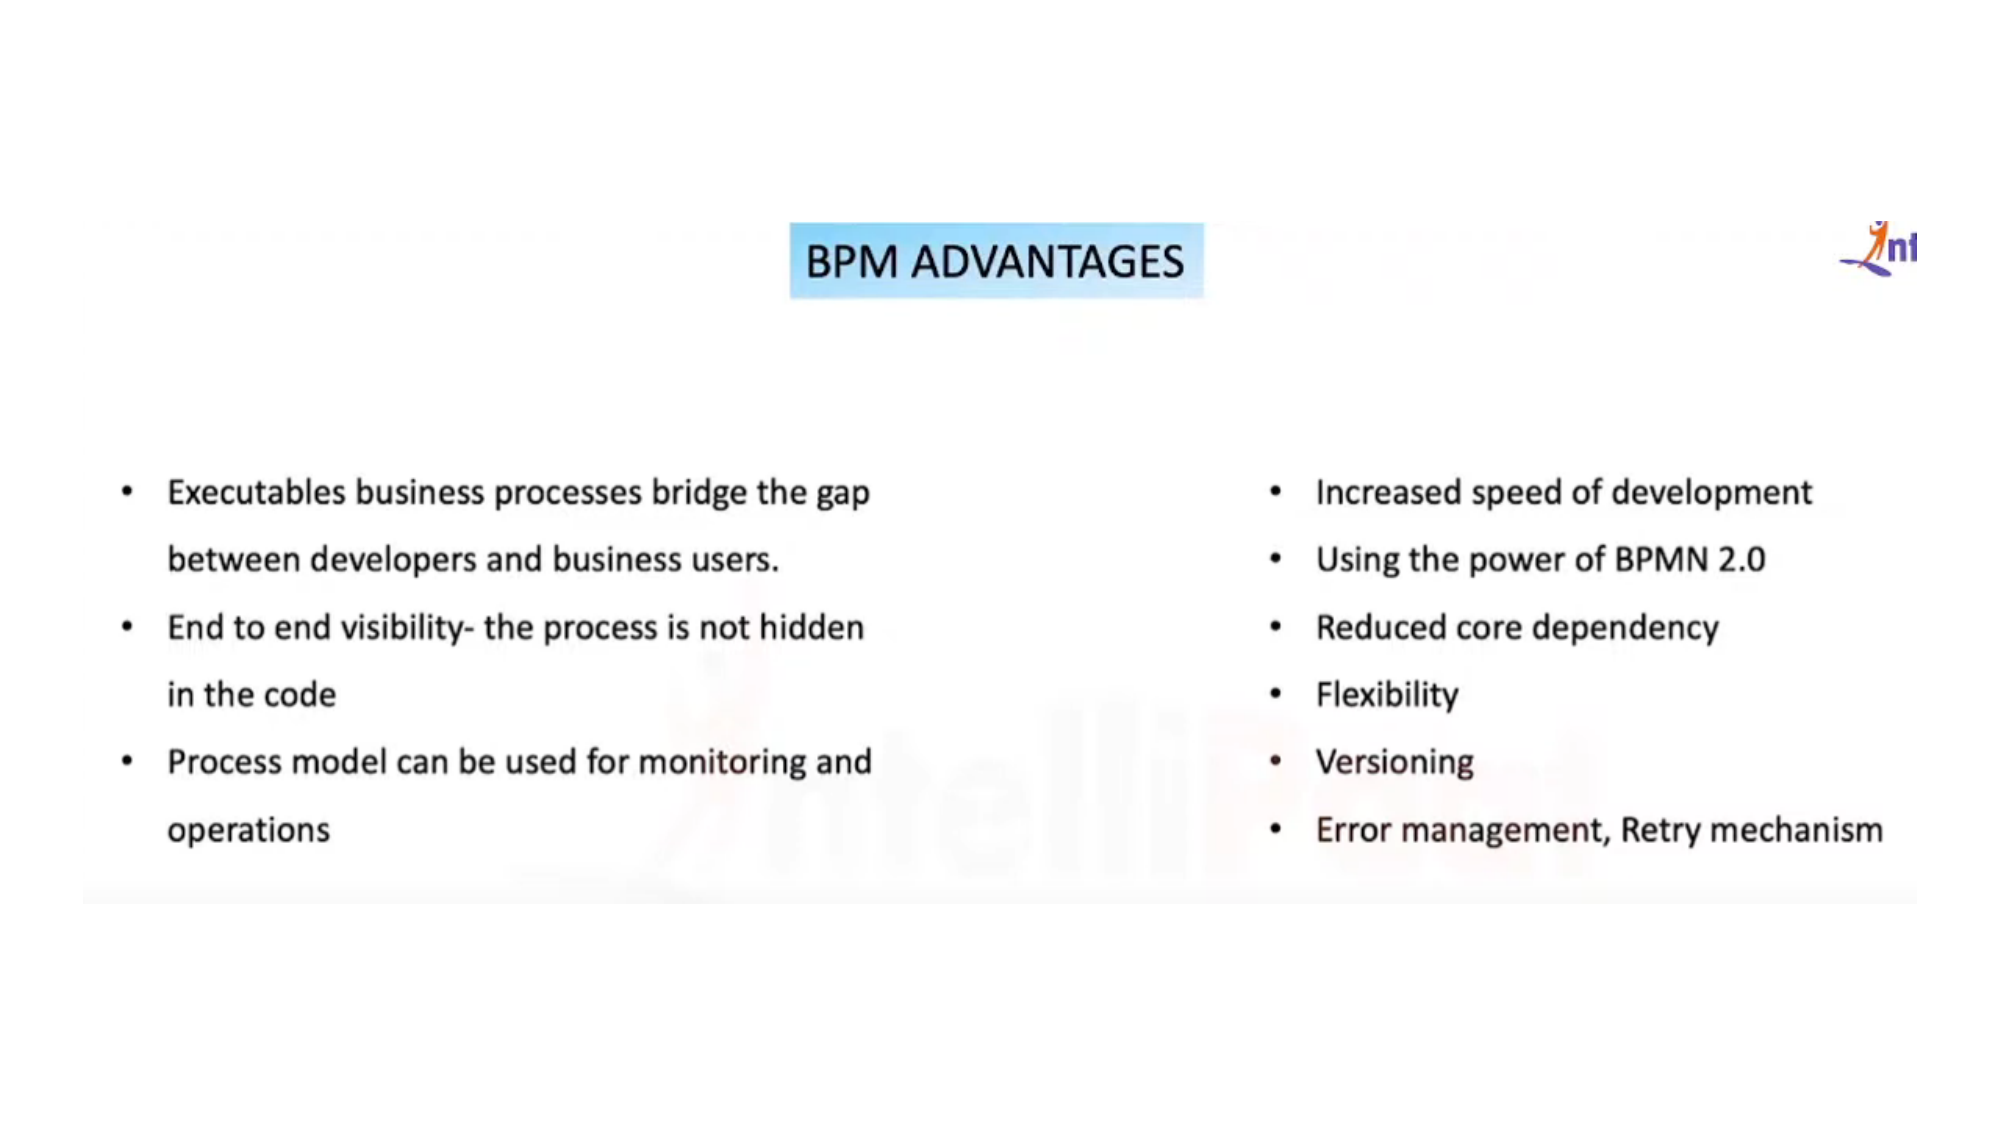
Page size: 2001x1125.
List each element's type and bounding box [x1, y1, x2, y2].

picture [83, 221, 1917, 904]
